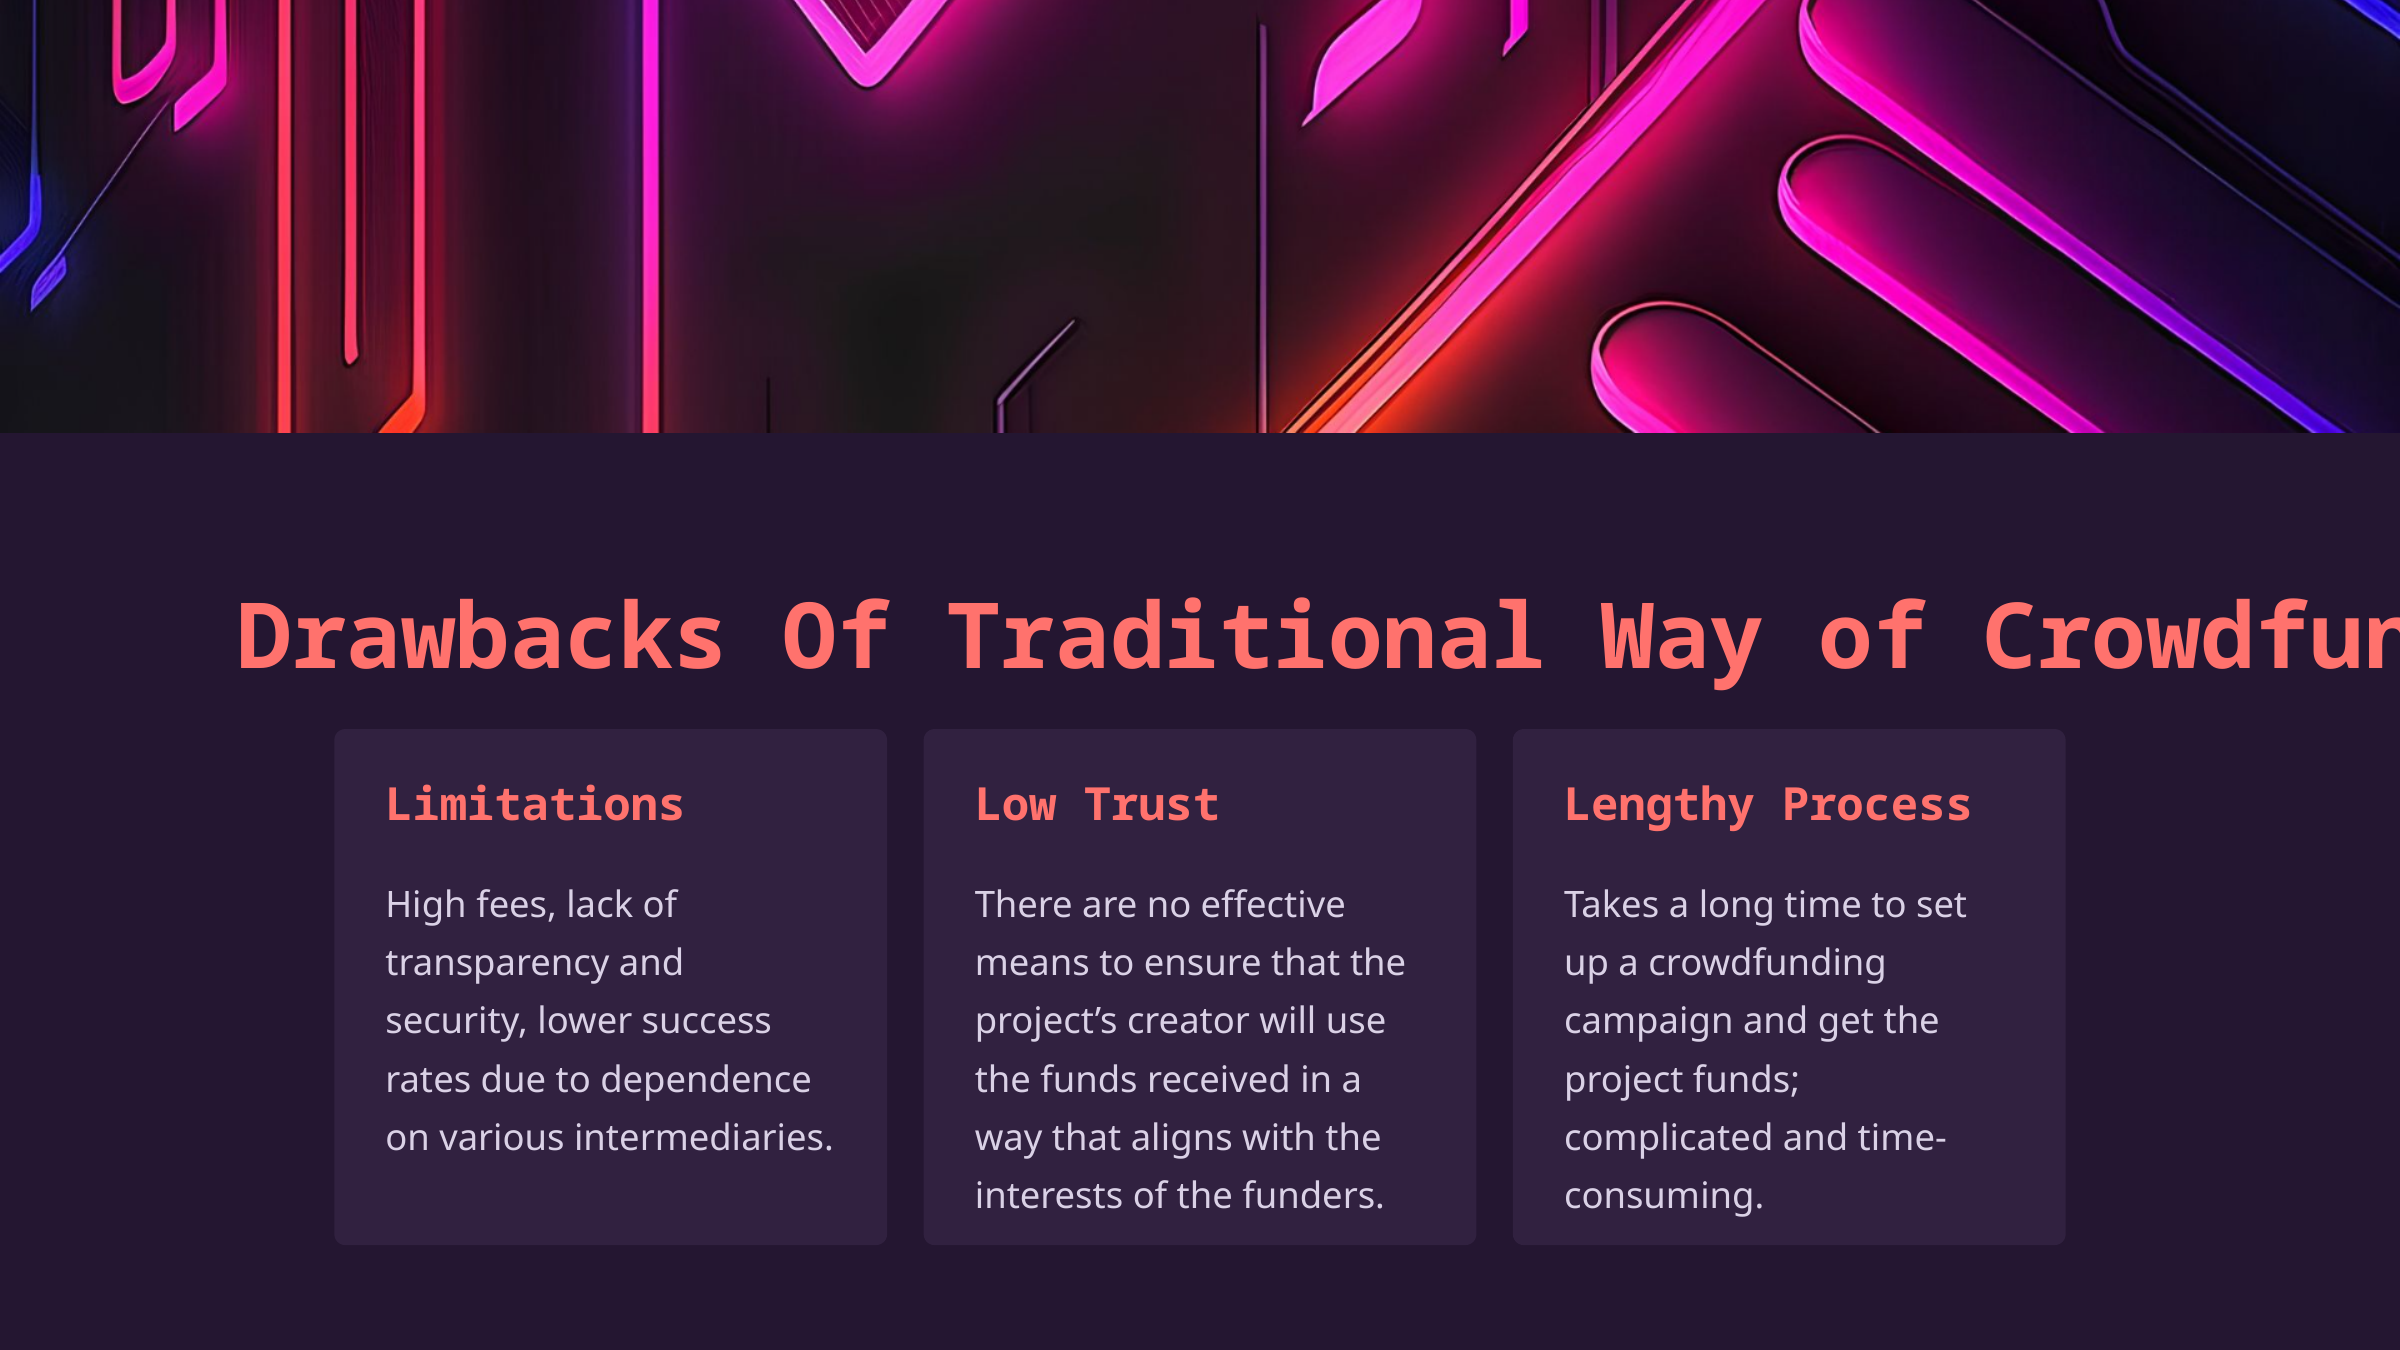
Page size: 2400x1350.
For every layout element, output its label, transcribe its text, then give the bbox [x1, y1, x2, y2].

text_box [923, 729, 1477, 1246]
text_box Limitations [370, 765, 736, 823]
text_box High fees, lack of transparency and security, lower success rates due to dependence on various intermediaries. [370, 858, 851, 1151]
text_box [1512, 729, 2066, 1246]
text_box Lengthy Process [1549, 765, 1914, 823]
text_box Takes a long time to set up a crowdfunding campaign and get the project funds; complicated and time-consuming. [1549, 858, 2030, 1151]
text_box There are no effective means to ensure that the project’s creator will use the funds received in a way that aligns with the interests of the funders. [960, 858, 1440, 1209]
picture [0, 0, 2400, 433]
text_box [334, 729, 888, 1246]
text_box Low Trust [960, 765, 1325, 823]
text_box Drawbacks Of Traditional Way of Crowdfunding [222, 565, 2212, 679]
text_box [0, 433, 2400, 1350]
